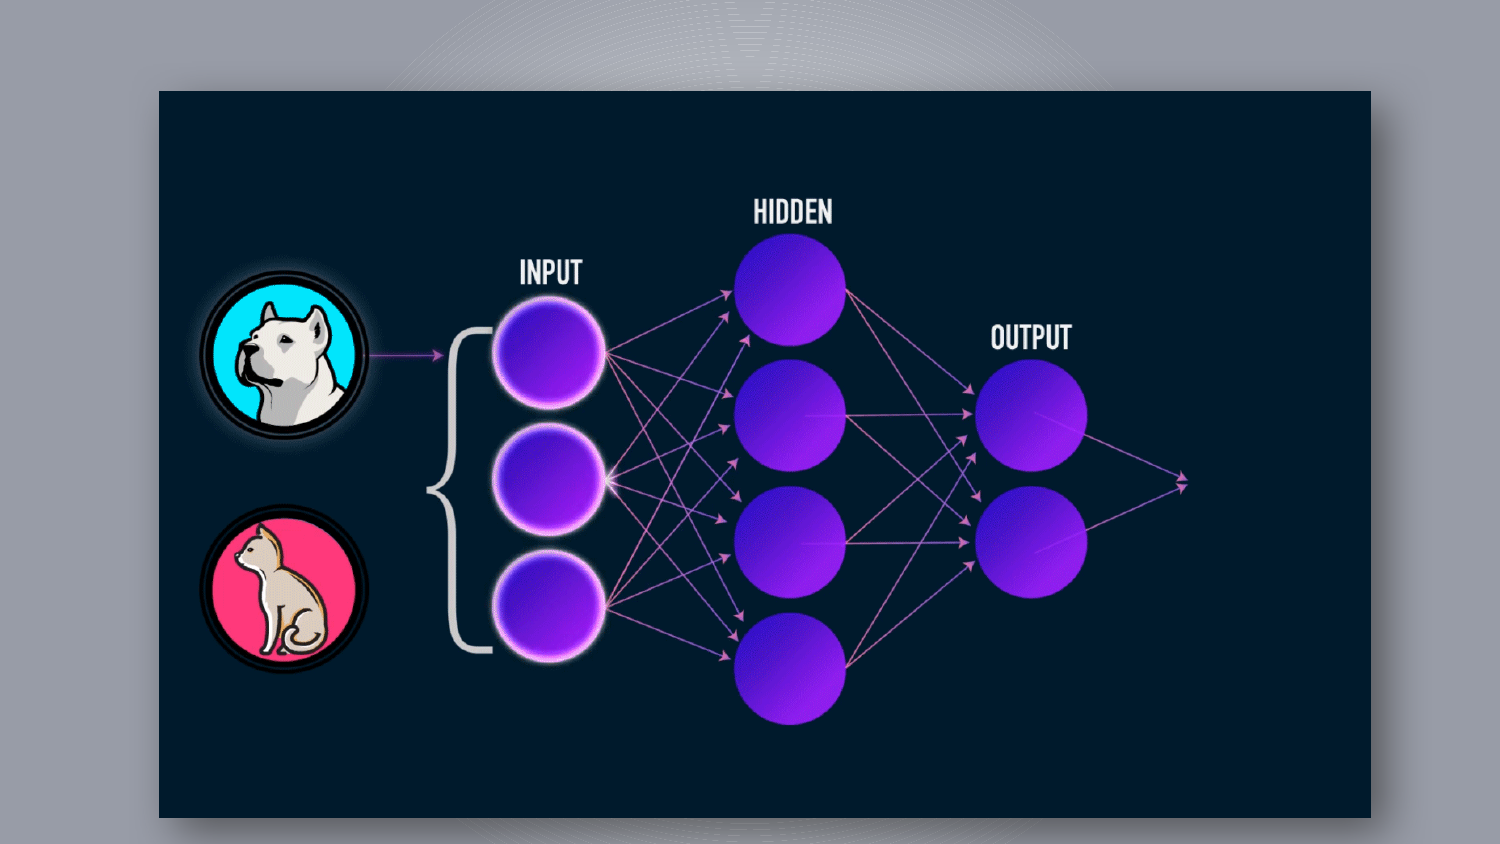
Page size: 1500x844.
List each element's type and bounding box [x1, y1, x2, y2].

picture [159, 90, 1371, 818]
